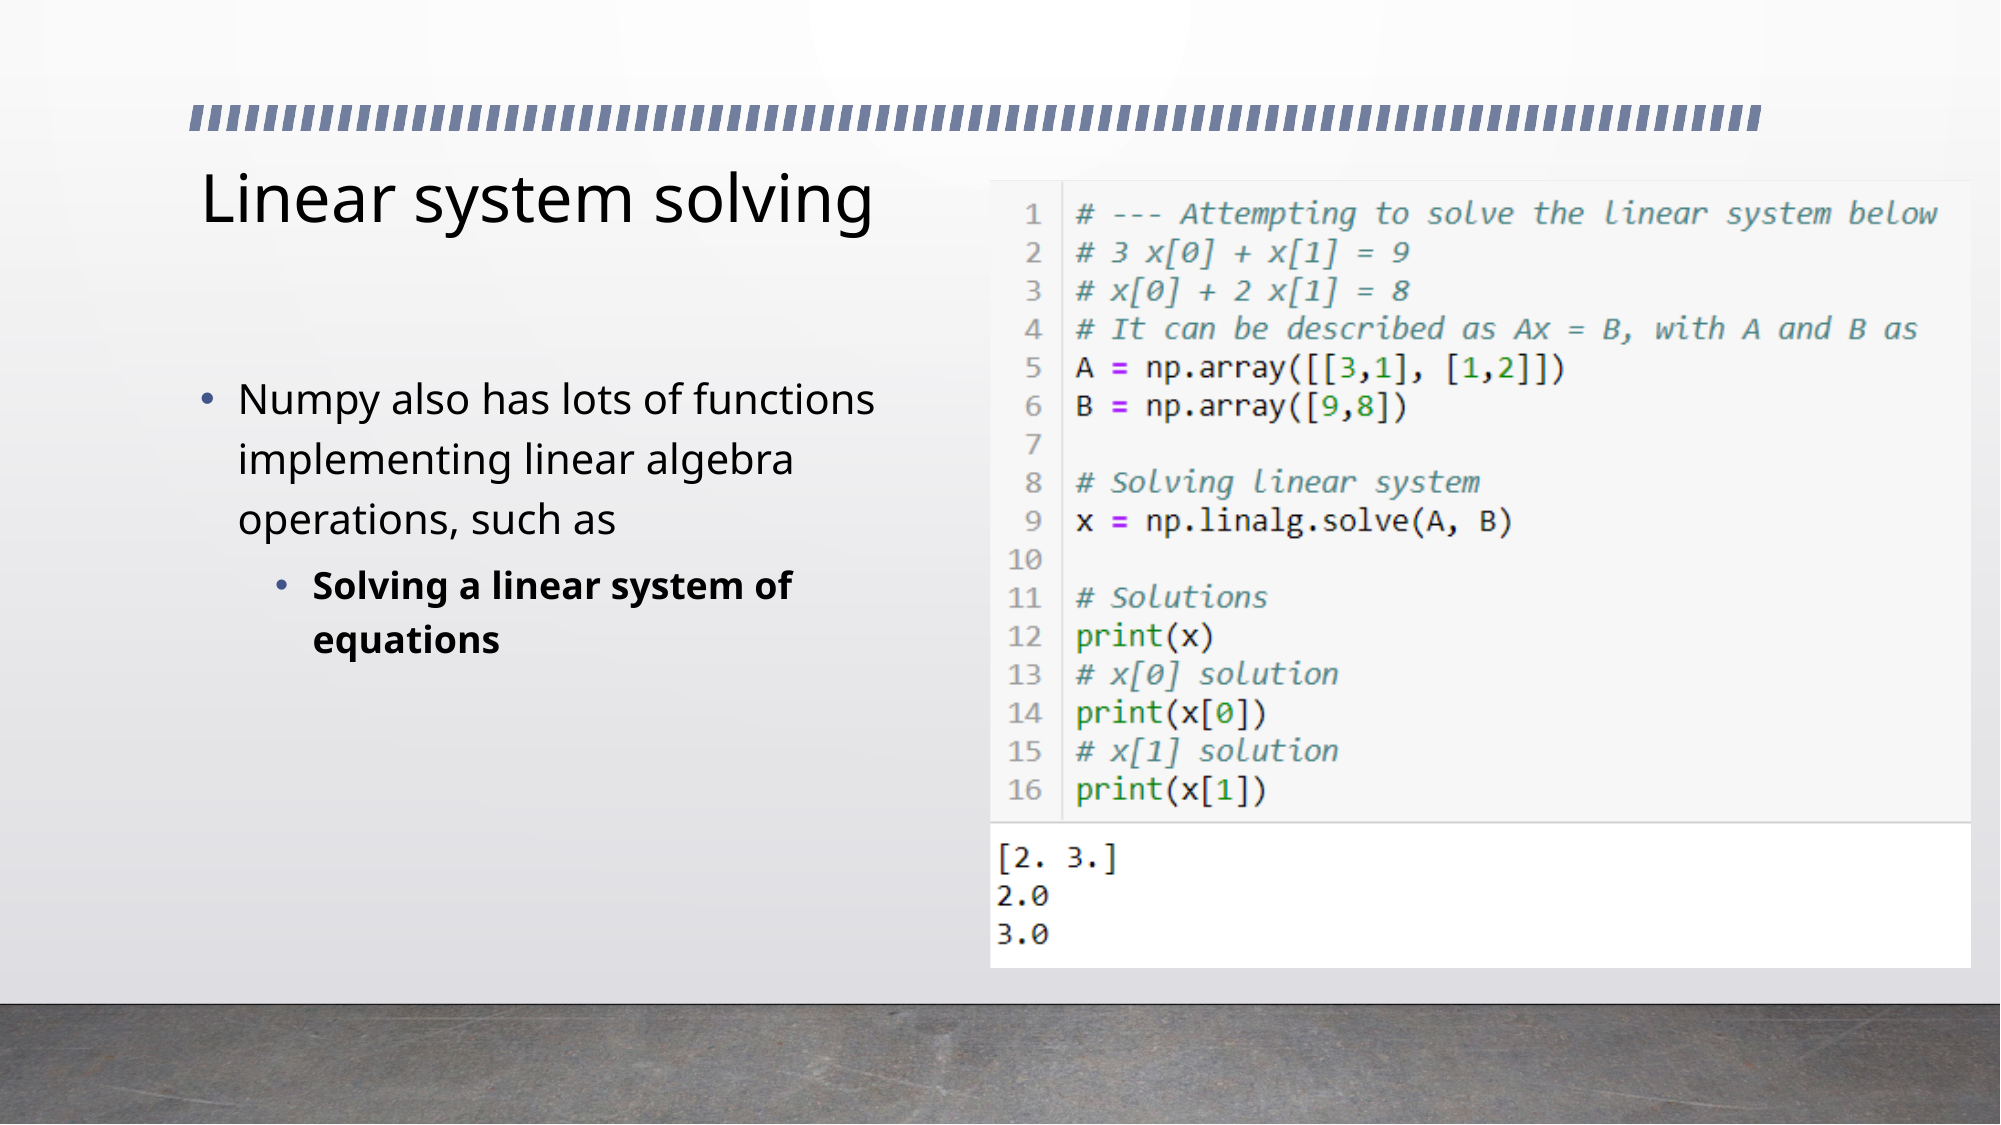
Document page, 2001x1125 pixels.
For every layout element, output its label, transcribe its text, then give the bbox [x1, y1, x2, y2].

list Numpy also has lots of functions implementing linear algebra operations, such as Solving a linear system of equations [185, 355, 948, 896]
picture [0, 1004, 2000, 1124]
picture [990, 180, 1972, 969]
title Linear system solving [185, 157, 1762, 331]
